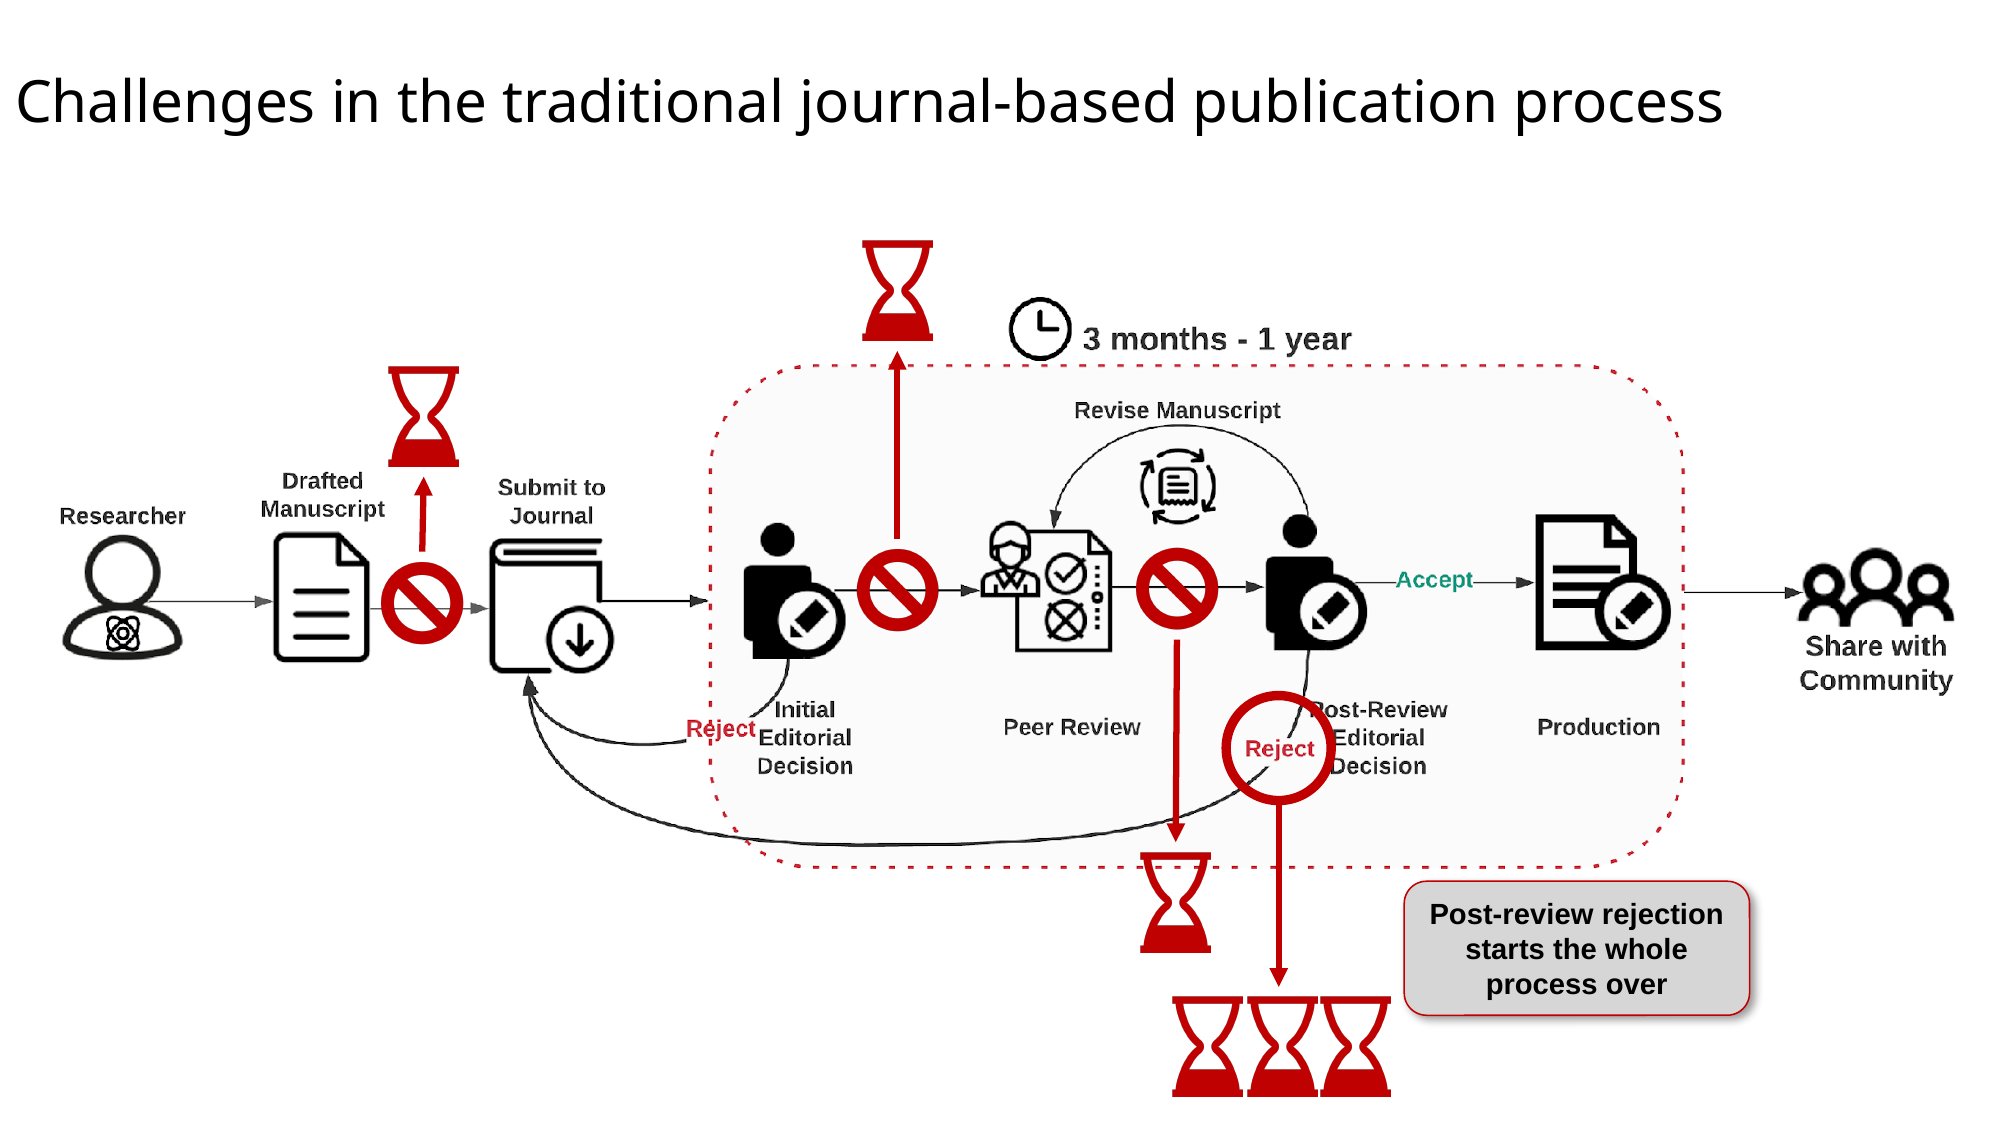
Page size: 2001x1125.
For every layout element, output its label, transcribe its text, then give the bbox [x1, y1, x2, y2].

text_box Challenges in the traditional journal-based publication process [0, 49, 1864, 175]
picture [1147, 986, 1416, 1107]
text_box Post-review rejection starts the whole process over [1404, 921, 1750, 1016]
picture [0, 230, 2000, 963]
